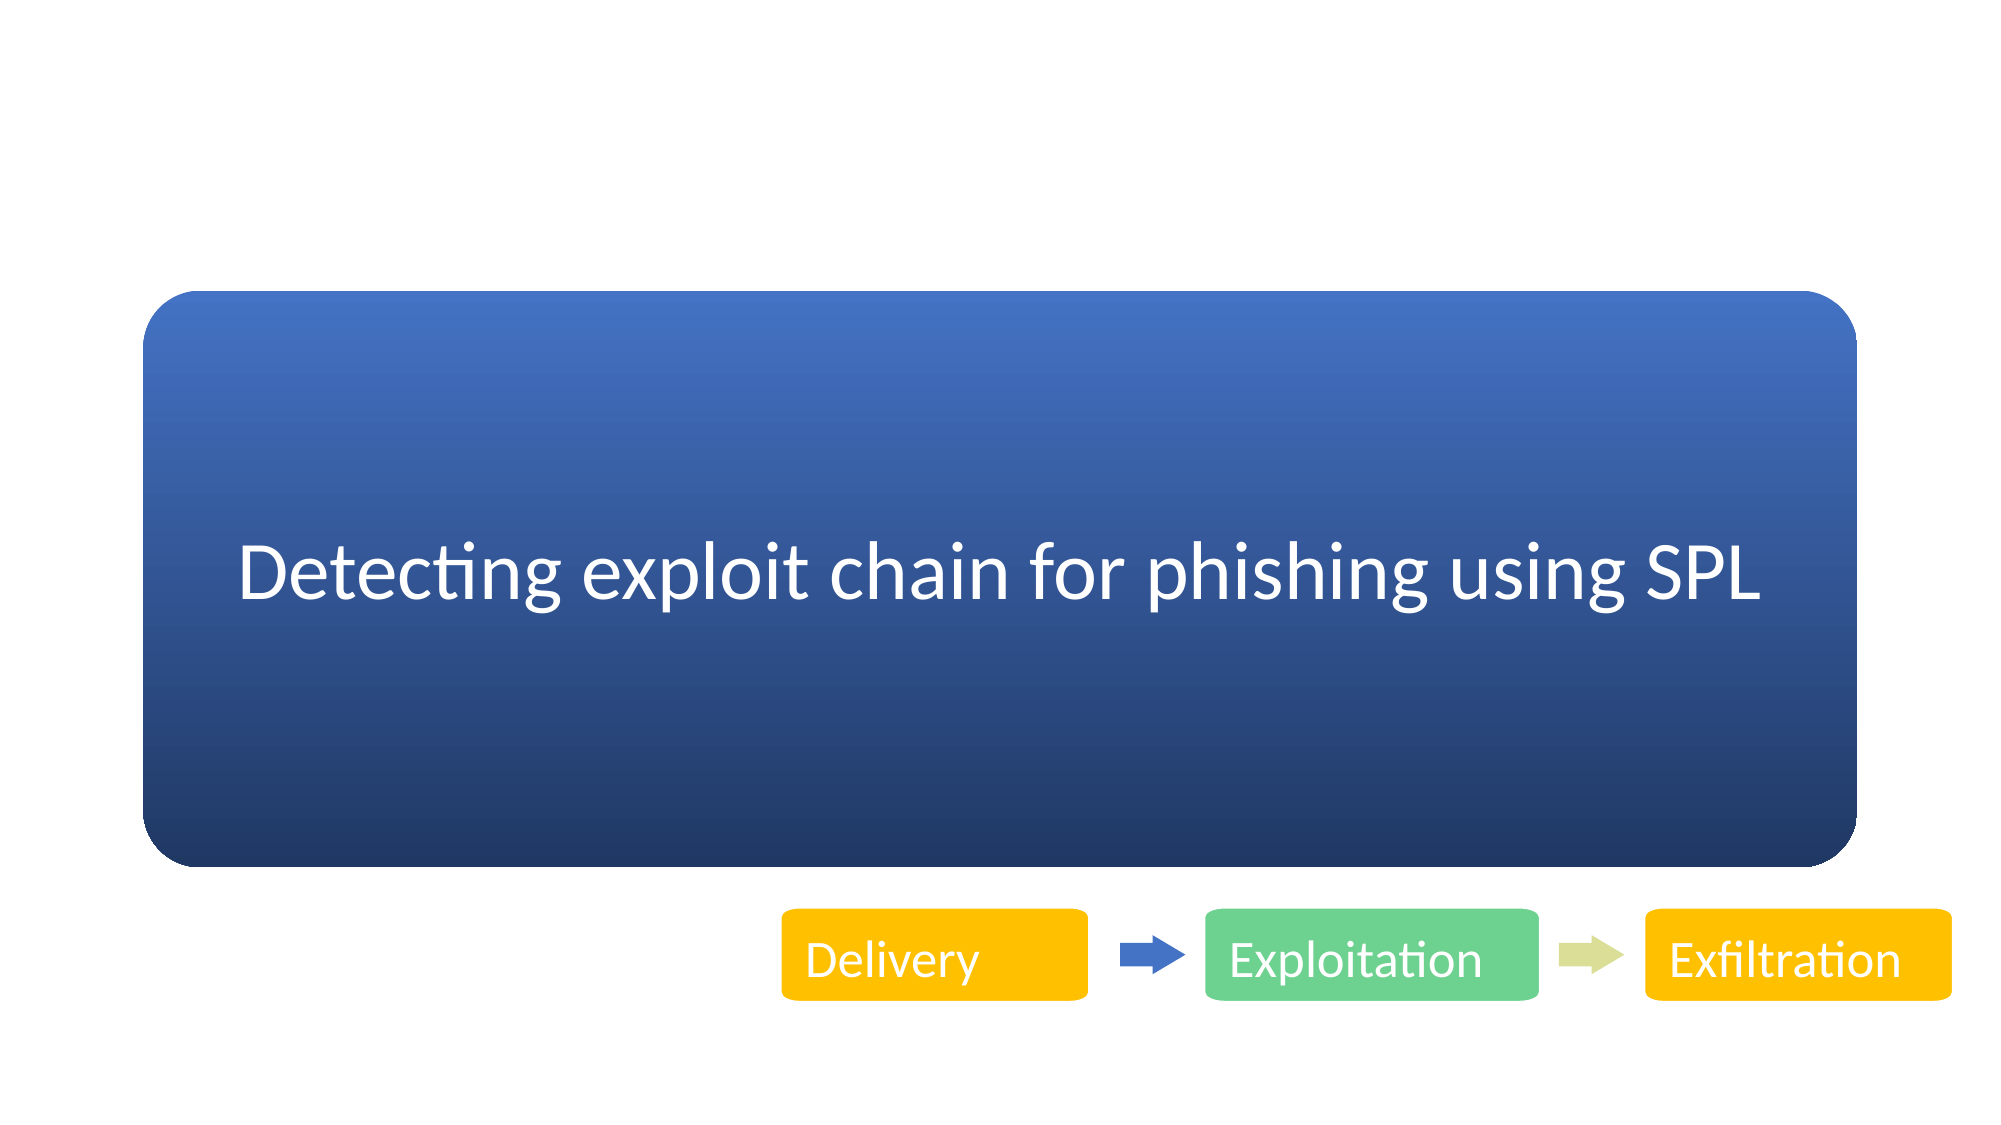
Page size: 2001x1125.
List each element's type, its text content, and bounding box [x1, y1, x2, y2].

list Detecting exploit chain for phishing using SPL [141, 385, 1859, 759]
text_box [780, 907, 1953, 1002]
